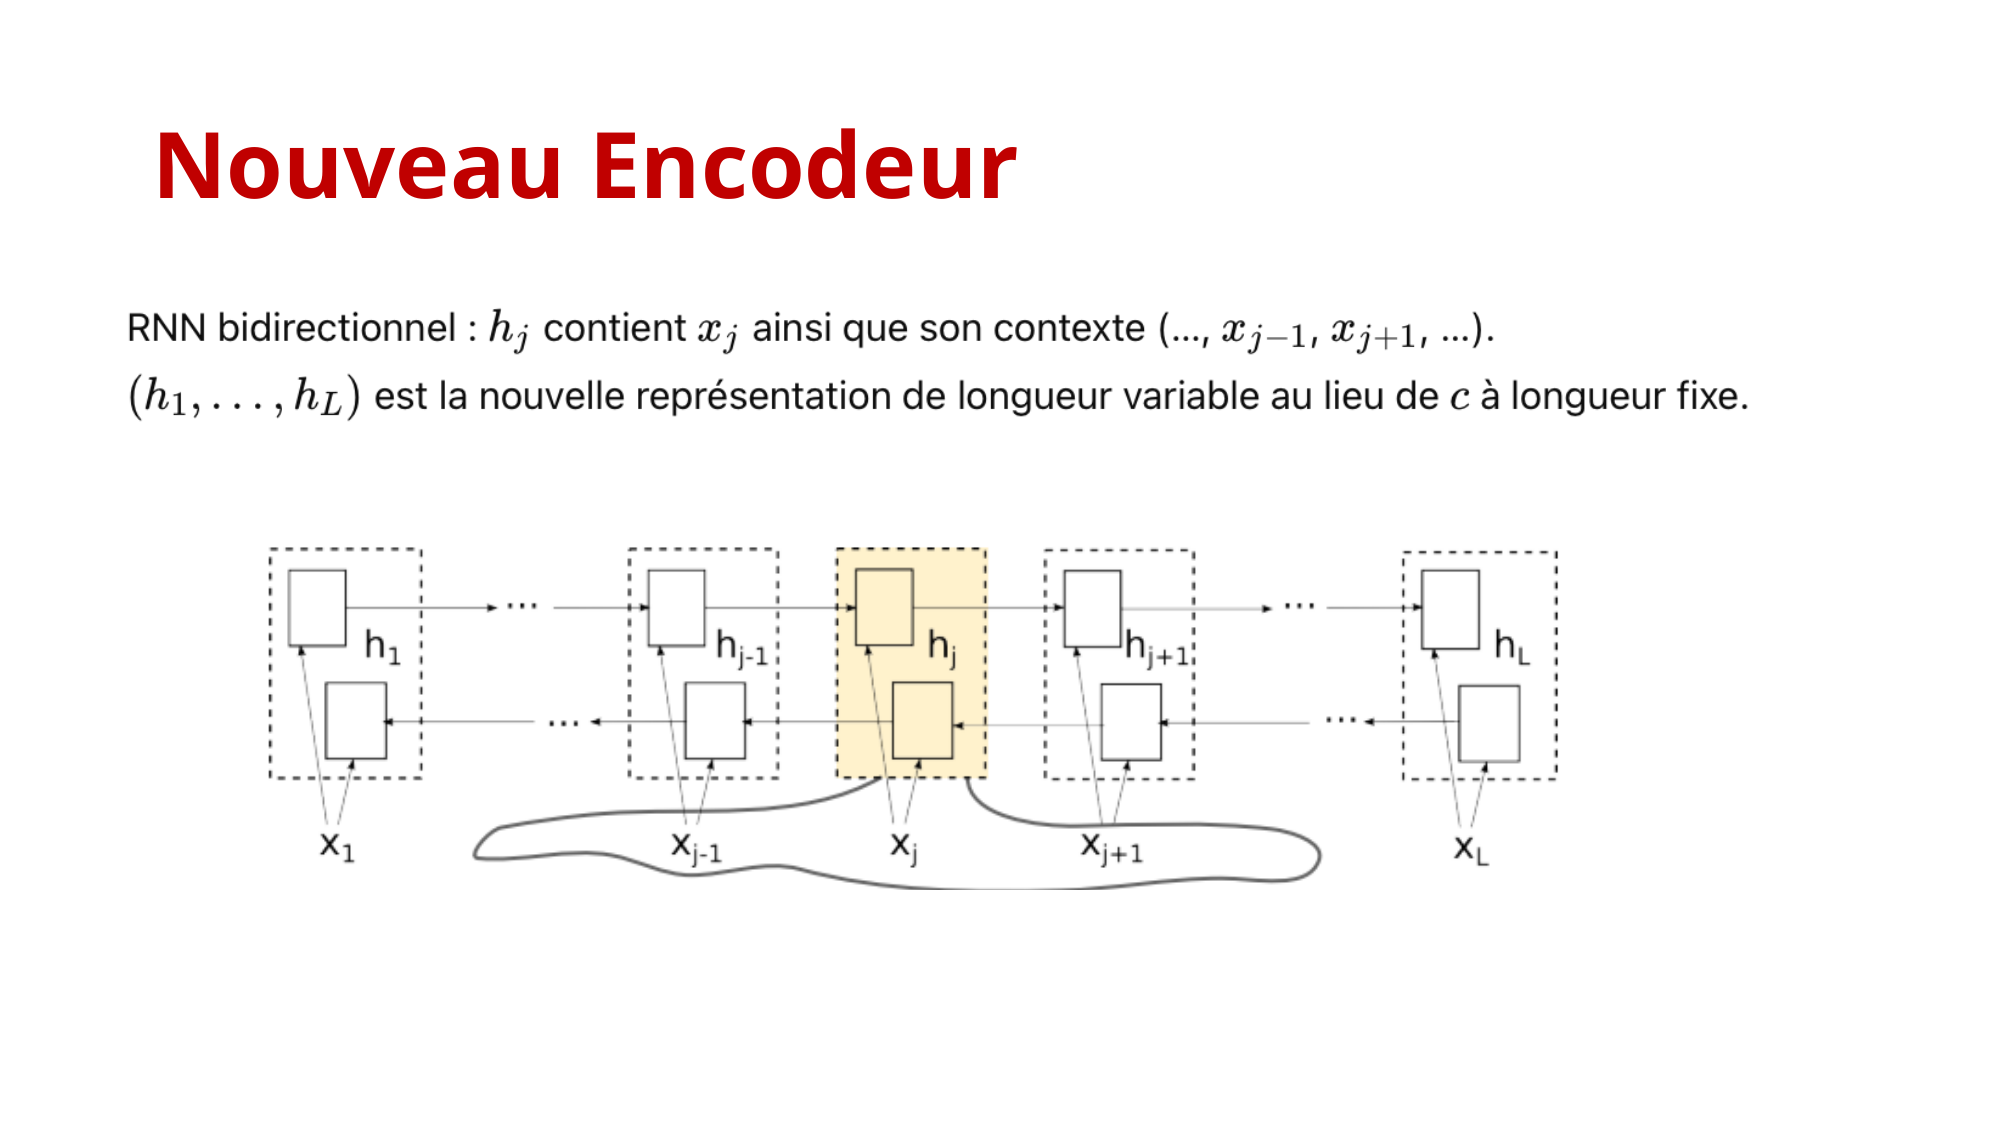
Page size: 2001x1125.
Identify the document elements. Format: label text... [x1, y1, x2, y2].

picture [164, 493, 1703, 890]
title Nouveau Encodeur [137, 59, 1863, 268]
picture [102, 268, 1863, 465]
